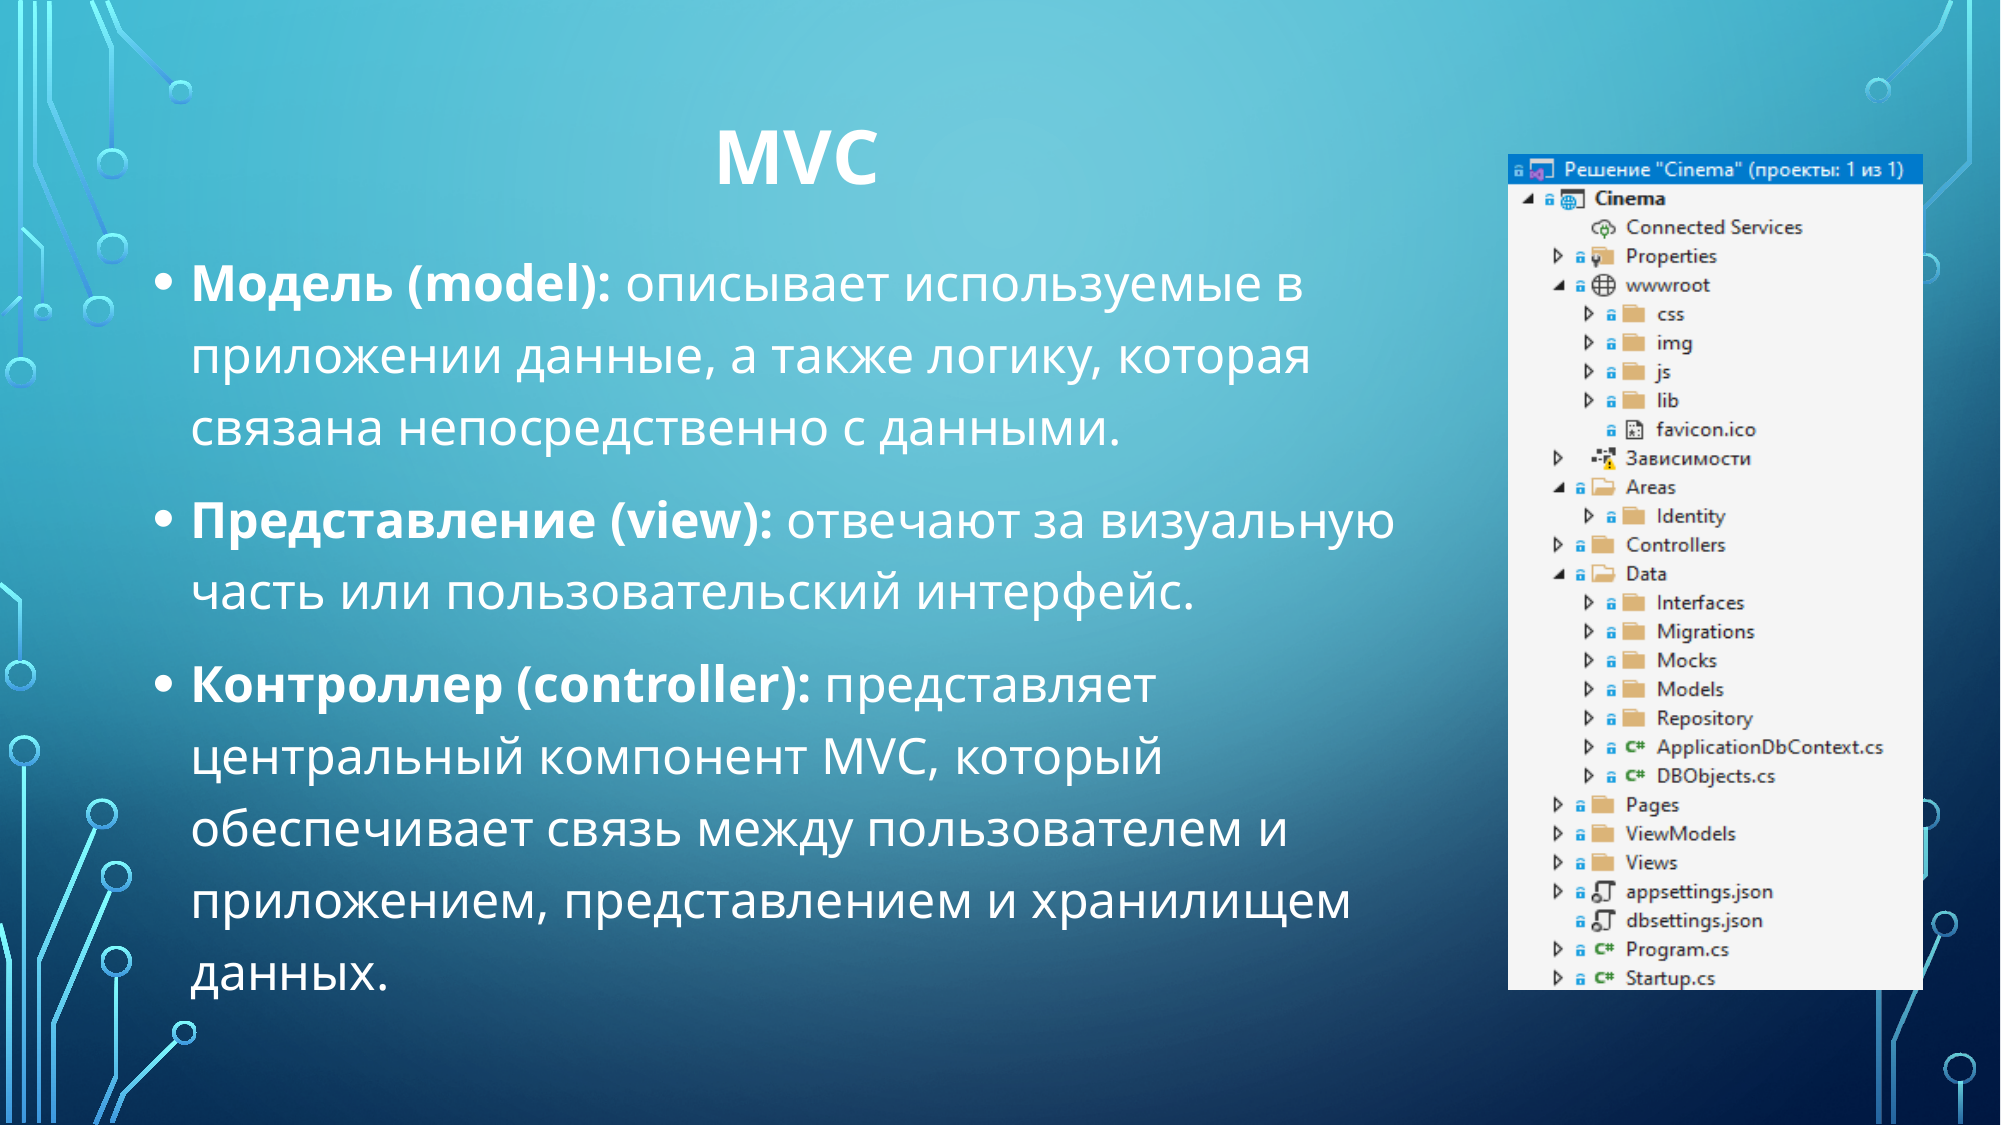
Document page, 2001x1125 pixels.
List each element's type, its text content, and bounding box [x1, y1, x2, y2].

title MVC [192, 83, 1401, 231]
picture [1507, 154, 1923, 991]
list Модель (model): описывает используемые в приложении данные, а также логику, которая связана непосредственно с данными. Представление (view): отвечают за визуальную часть или пользовательский интерфейс. Контроллер (controller): представляет центральный компонент MVC, который обеспечивает связь между пользователем и приложением, представлением и хранилищем данных. [137, 231, 1492, 1017]
